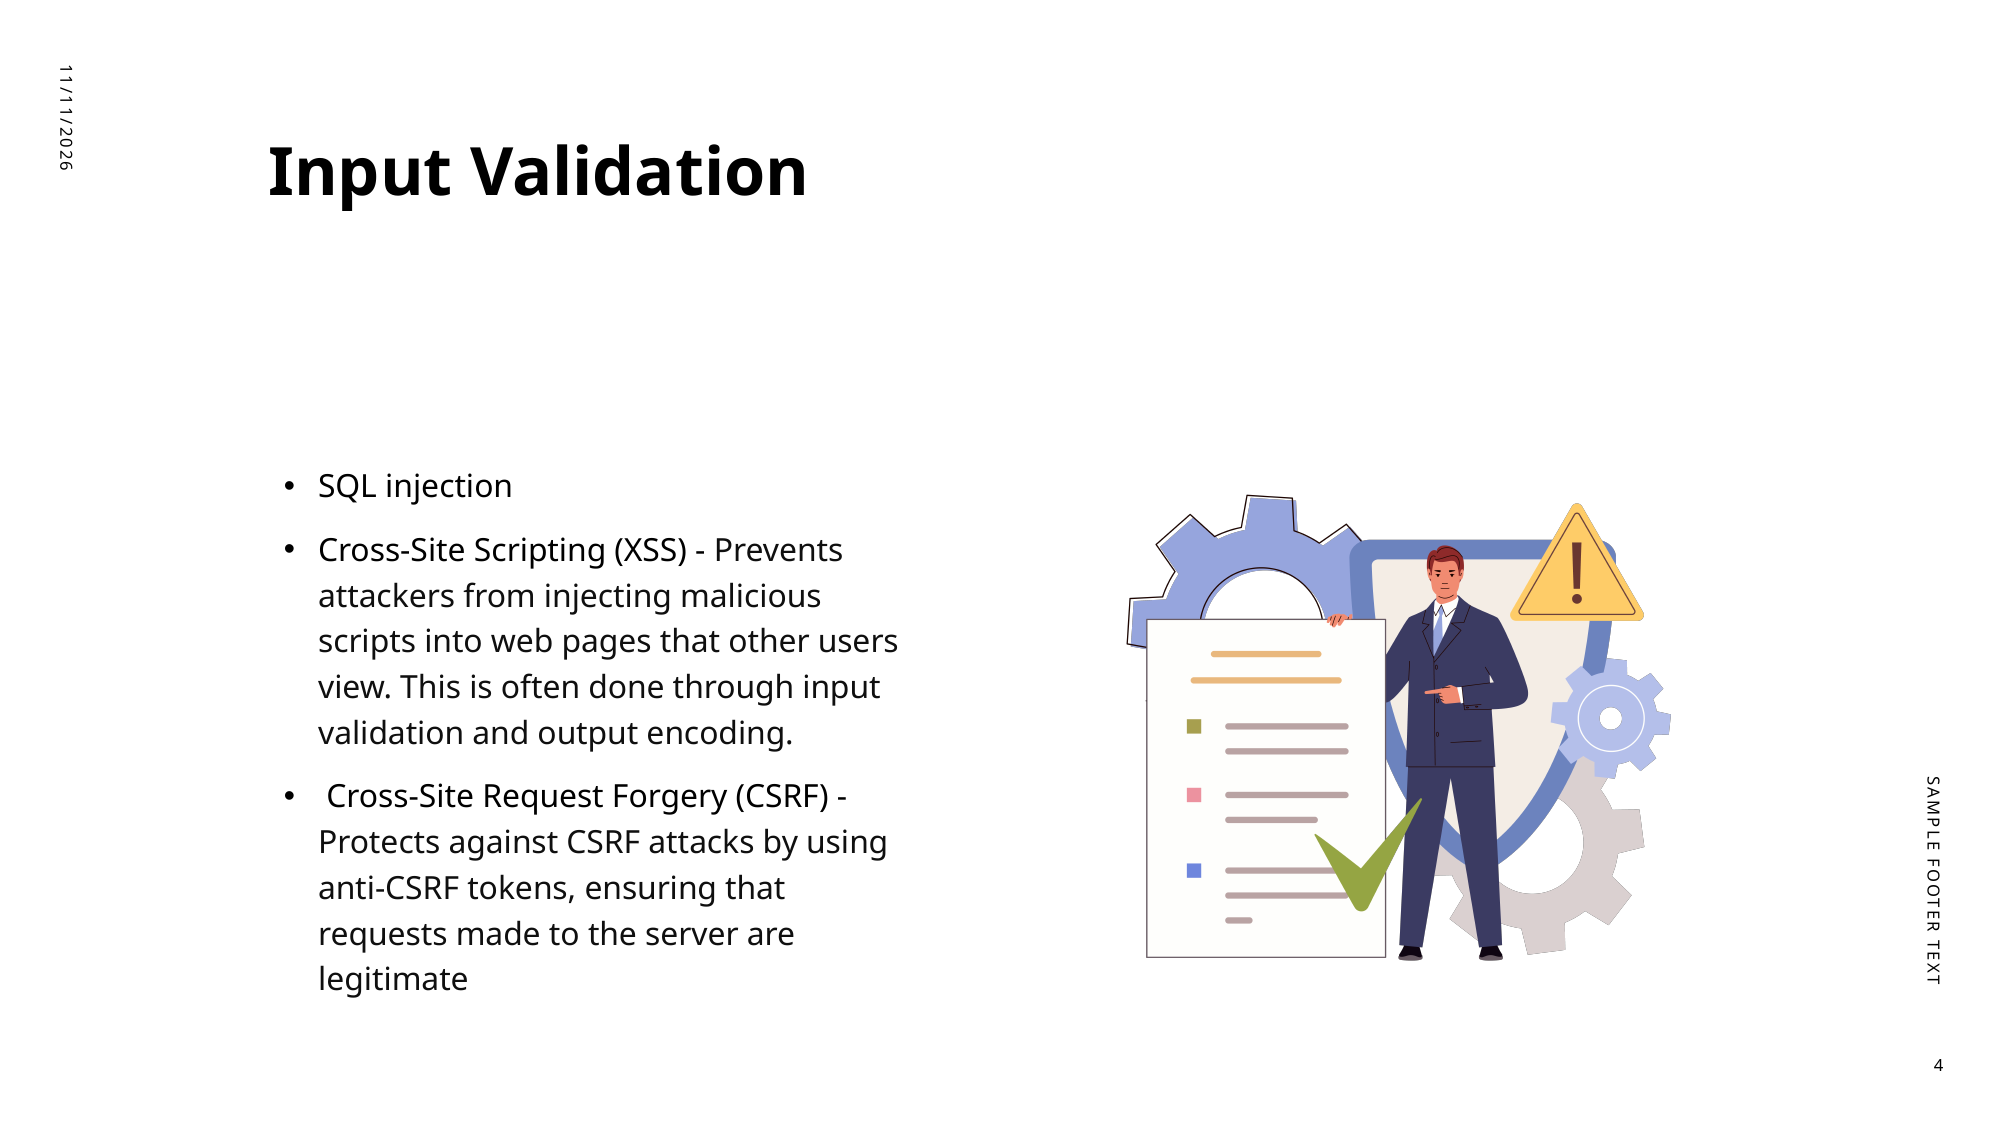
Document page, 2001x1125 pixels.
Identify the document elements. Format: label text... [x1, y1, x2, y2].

slide_number 4 [1841, 1036, 1959, 1097]
footer Sample Footer Text [1904, 450, 1965, 1000]
list SQL injection Cross-Site Scripting (XSS) - Prevents attackers from injecting malicious scripts into web pages that other users view. This is often done through input validation and output encoding. Cross-Site Request Forgery (CSRF) - Protects against CSRF attacks by using anti-CSRF tokens, ensuring that requests made to the server are legitimate [268, 450, 933, 1012]
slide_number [35, 49, 96, 509]
picture [1087, 450, 1711, 1012]
title Input Validation [253, 75, 1737, 262]
